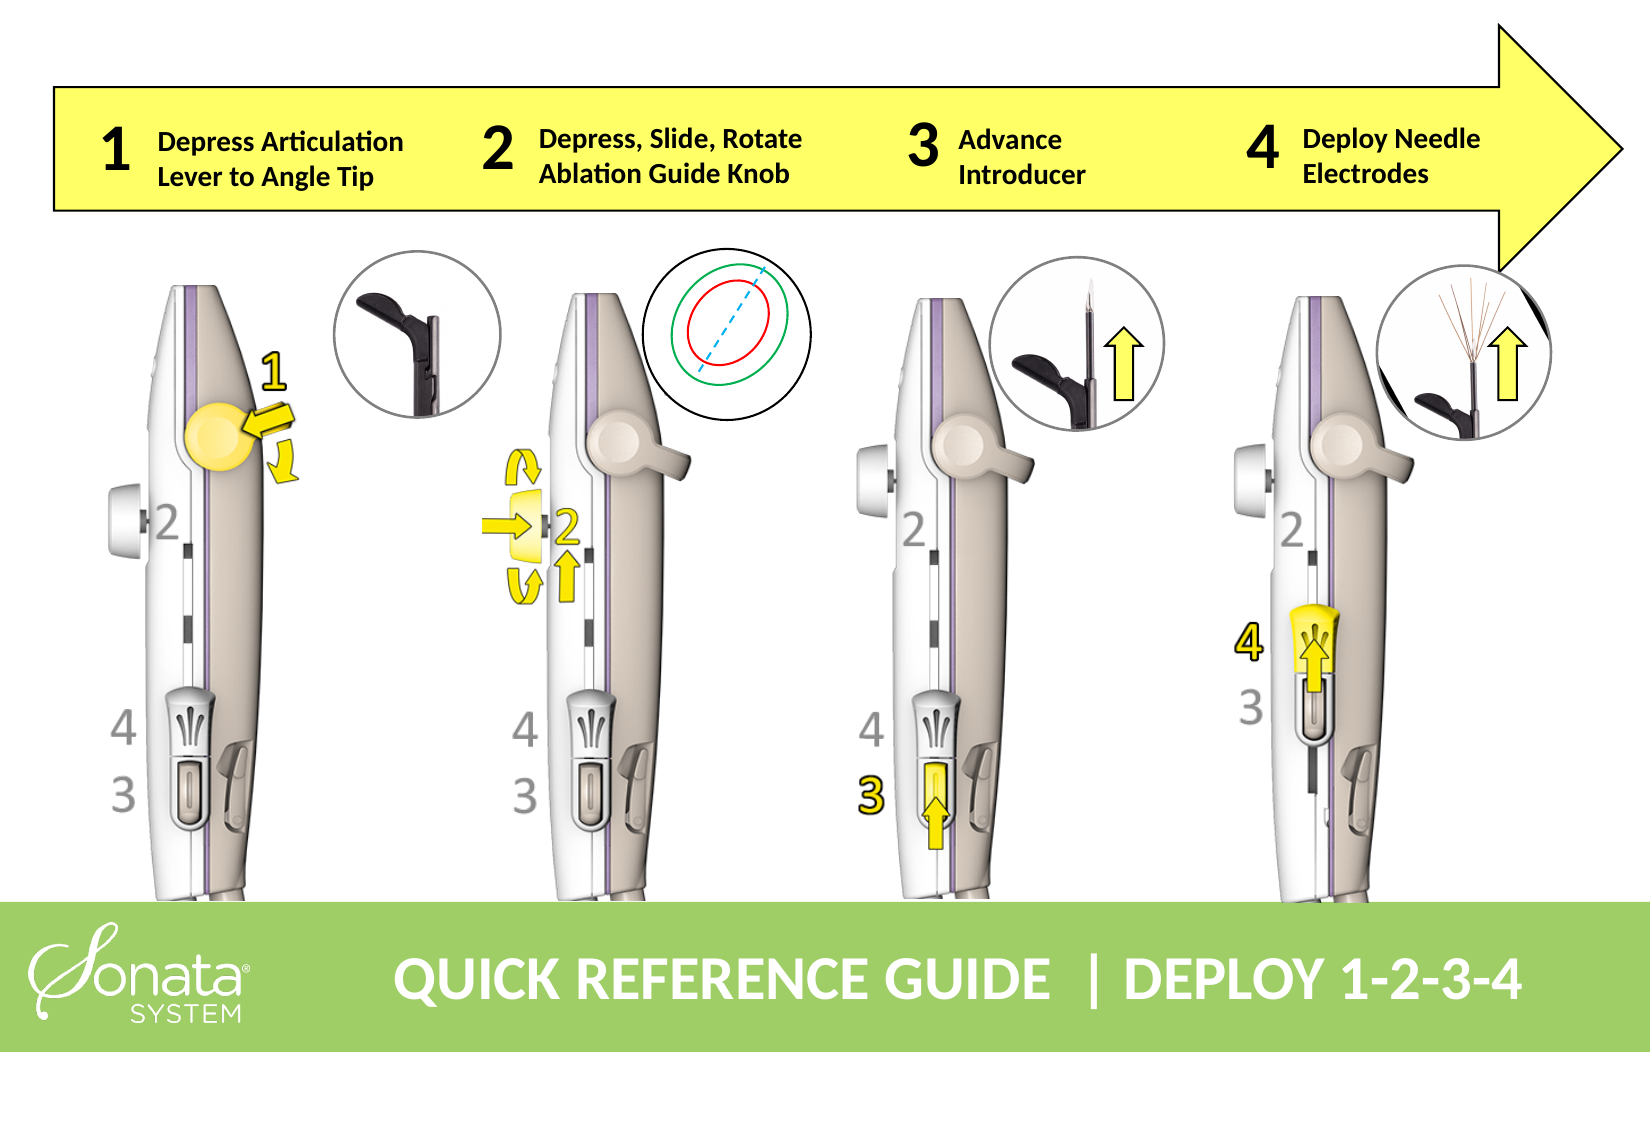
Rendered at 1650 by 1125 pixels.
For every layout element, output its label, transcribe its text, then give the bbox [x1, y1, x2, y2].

picture [80, 285, 311, 901]
picture [334, 251, 501, 418]
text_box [482, 111, 859, 901]
text_box 4 [1231, 94, 1326, 190]
text_box QUICK REFERENCE GUIDE | DEPLOY 1-2-3-4 [277, 930, 1642, 1020]
text_box [0, 901, 1650, 1053]
text_box 1 [84, 96, 179, 191]
text_box 2 [467, 95, 562, 190]
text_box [696, 266, 765, 376]
text_box [52, 22, 1624, 265]
picture [829, 256, 1164, 899]
picture [1206, 265, 1552, 903]
text_box Advance Introducer [943, 113, 1112, 198]
picture [28, 922, 250, 1023]
text_box 3 [891, 92, 986, 188]
text_box Depress Articulation Lever to Angle Tip [142, 114, 445, 200]
text_box Deploy Needle Electrodes [1287, 111, 1582, 197]
